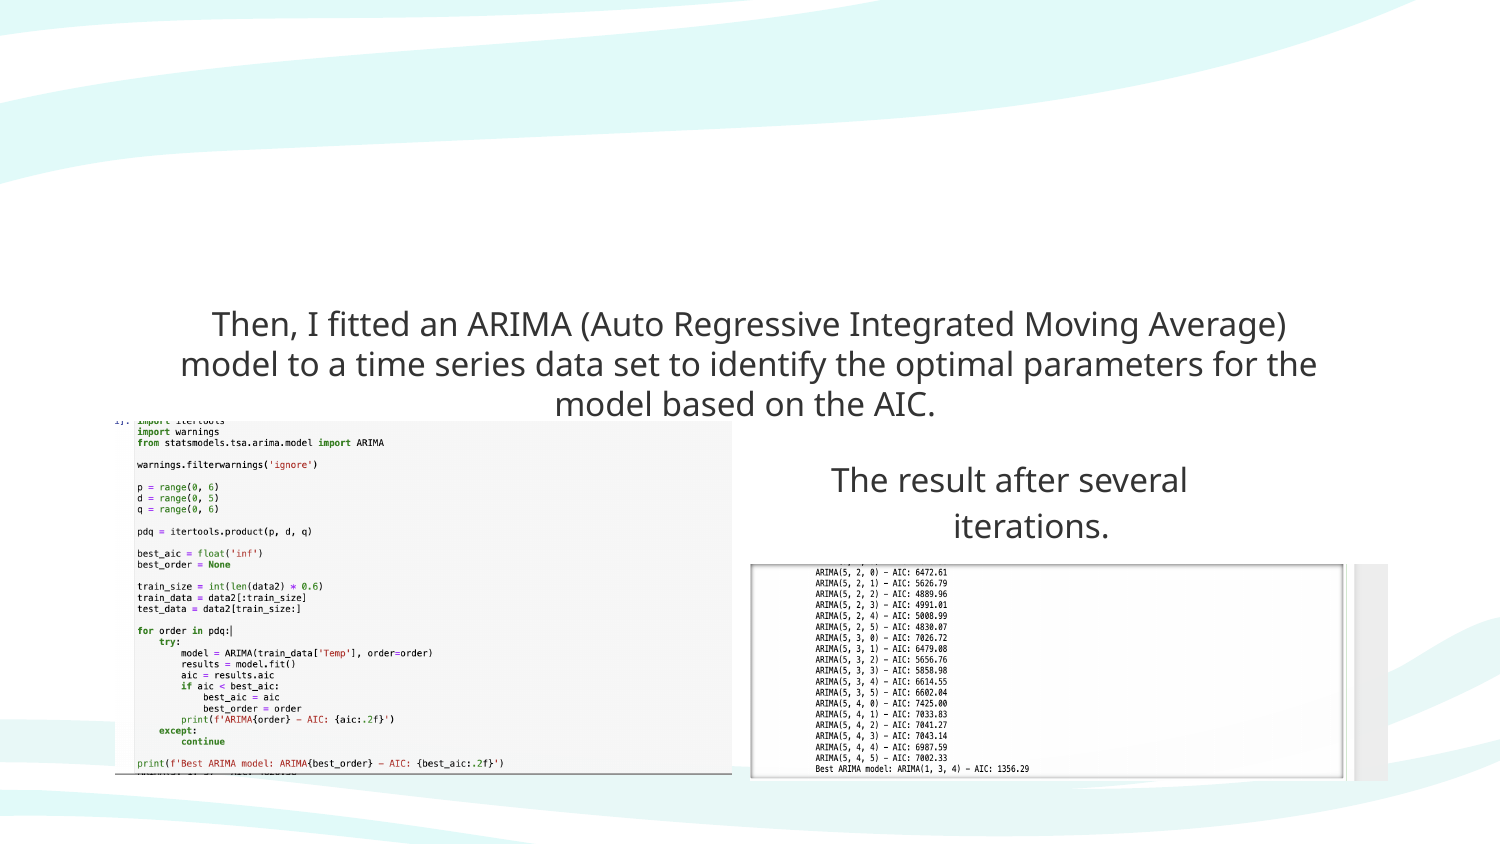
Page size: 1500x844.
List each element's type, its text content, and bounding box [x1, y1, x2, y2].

subtitle The result after several iterations. [750, 437, 1247, 563]
title Then, I fitted an ARIMA (Auto Regressive Integrated Moving Average) model to a time series data set to identify the optimal parameters for the model based on the AIC. [160, 175, 1340, 438]
picture [115, 421, 732, 776]
picture [749, 564, 1388, 781]
